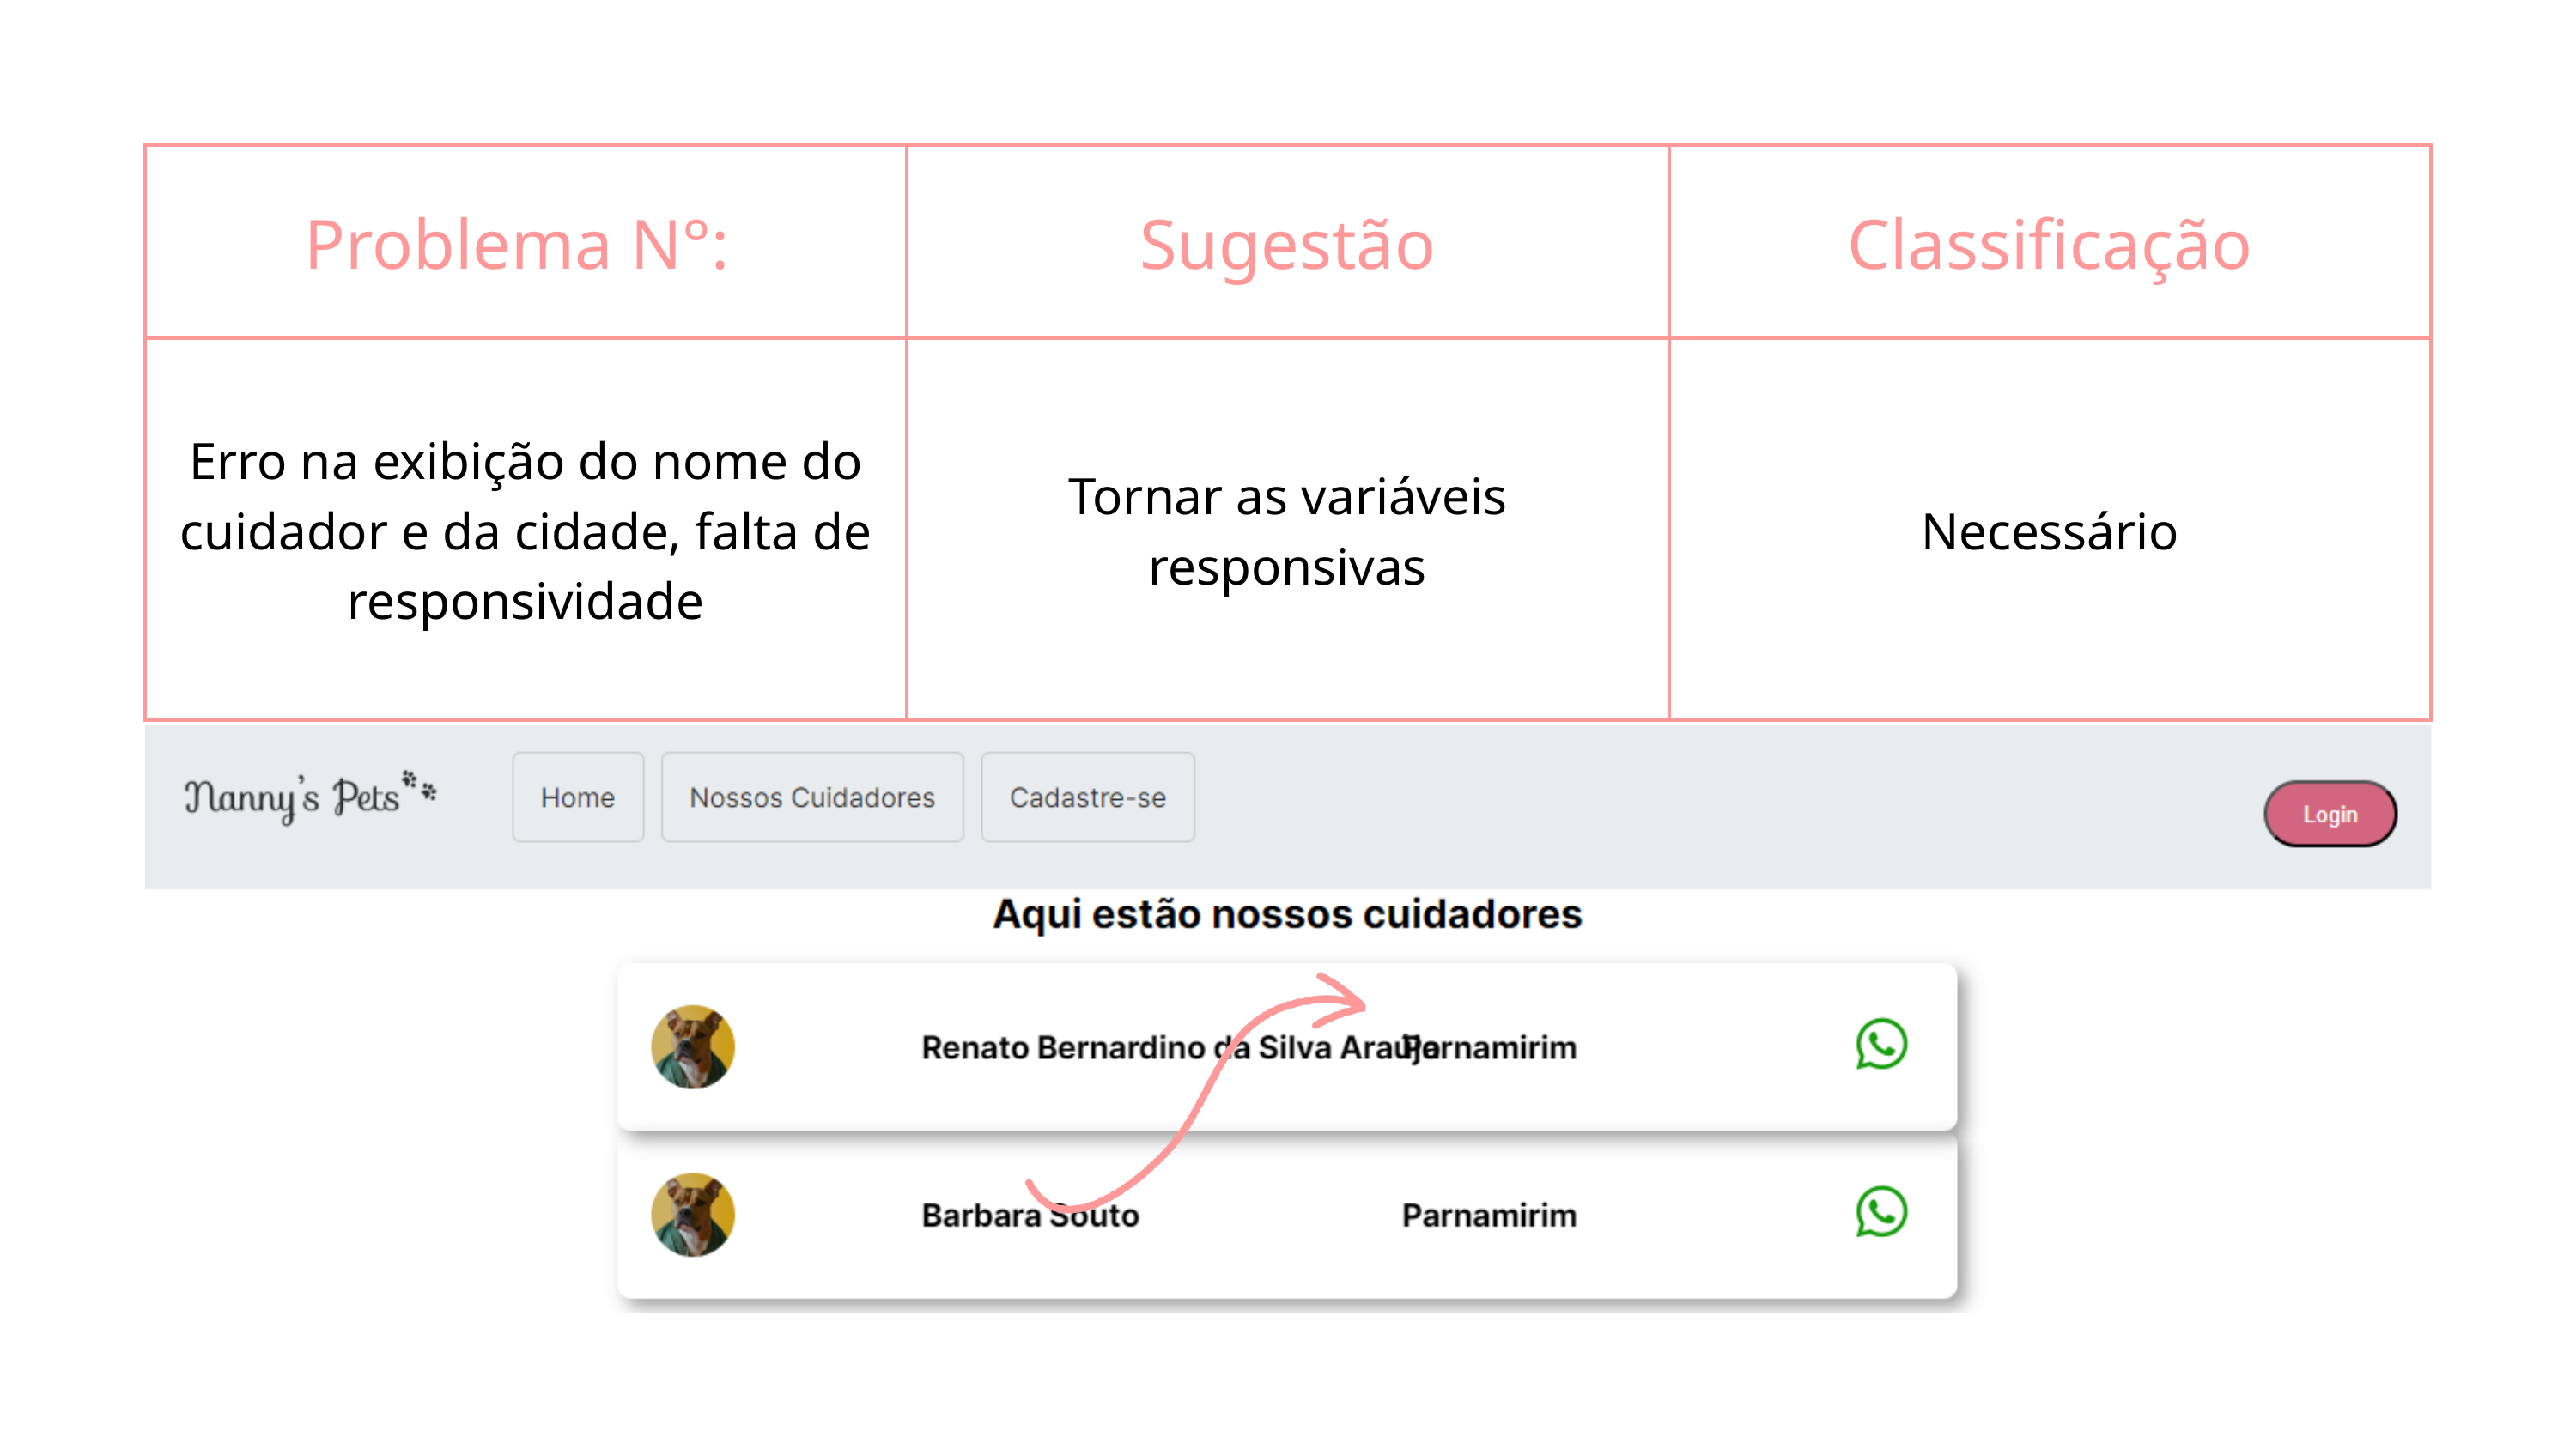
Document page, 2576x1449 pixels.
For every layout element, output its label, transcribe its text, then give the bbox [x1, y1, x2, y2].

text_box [144, 724, 2432, 1313]
table_header Classificação [1671, 147, 2429, 336]
table_cell Tornar as variáveis responsivas [908, 340, 1668, 718]
table_header Problema N°: [147, 147, 905, 336]
table_cell Necessário [1671, 340, 2429, 718]
table_cell Erro na exibição do nome do cuidador e da cidade, falta de responsividade [147, 340, 905, 718]
table_header Sugestão [908, 147, 1668, 336]
